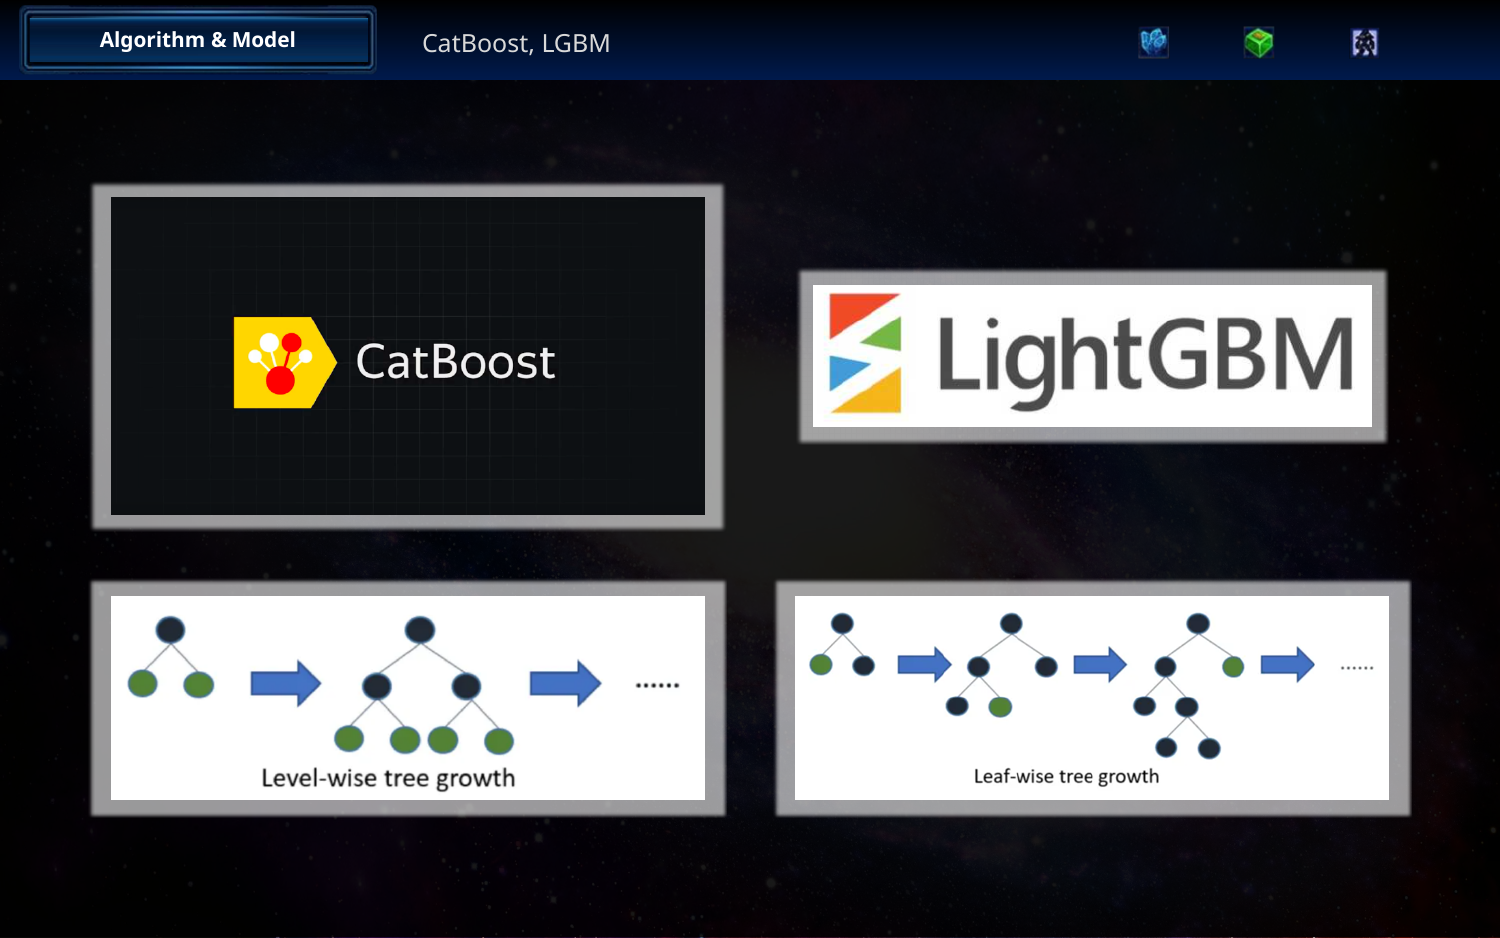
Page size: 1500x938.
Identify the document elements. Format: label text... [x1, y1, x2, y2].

picture [111, 196, 705, 515]
picture [17, 3, 379, 76]
text_box CatBoost, LGBM [407, 19, 627, 65]
text_box [93, 583, 723, 814]
picture [111, 595, 705, 800]
picture [795, 596, 1389, 800]
text_box [778, 583, 1408, 814]
picture [1136, 24, 1384, 60]
text_box [94, 186, 722, 527]
text_box [801, 272, 1385, 440]
picture [812, 285, 1372, 427]
